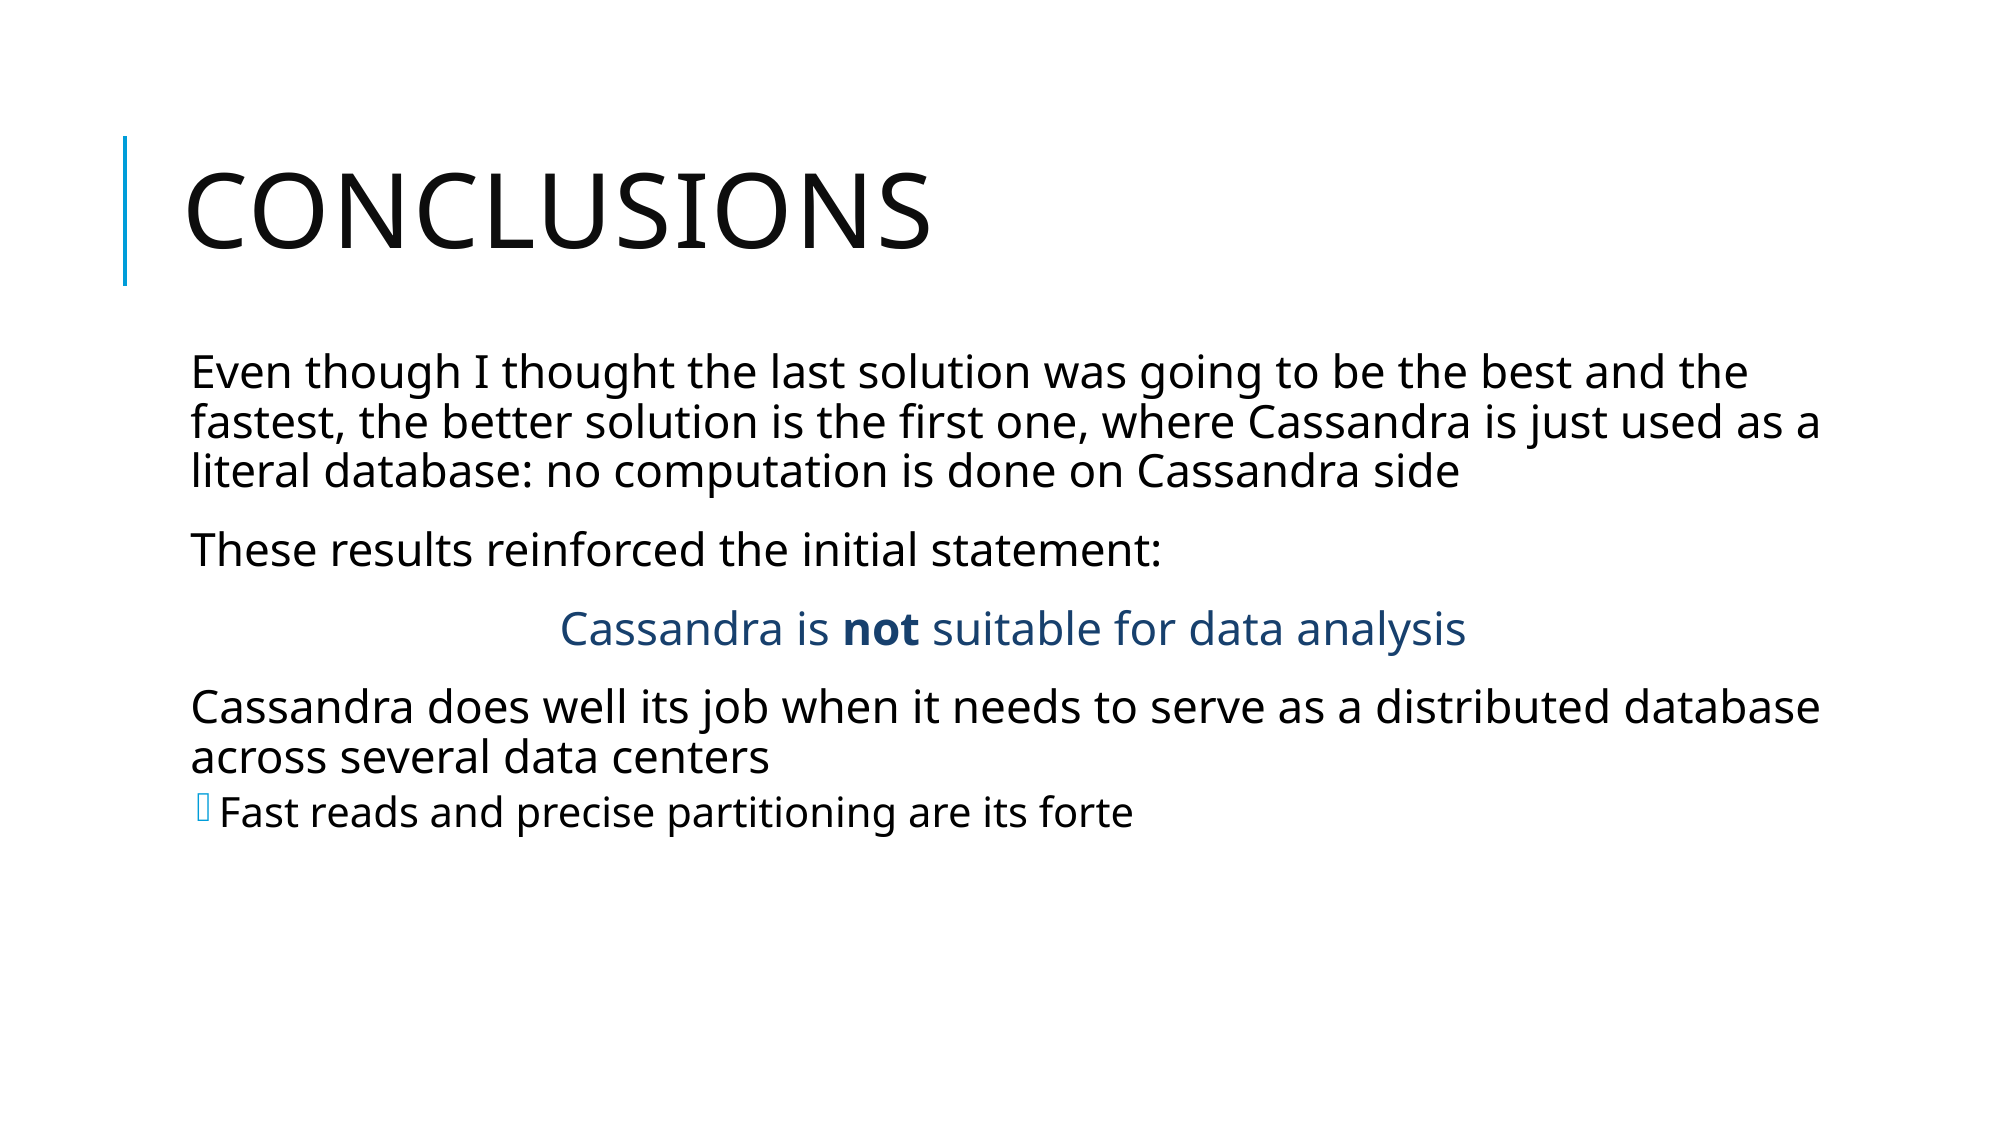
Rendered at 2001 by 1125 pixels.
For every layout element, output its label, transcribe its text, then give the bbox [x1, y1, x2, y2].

list Even though I thought the last solution was going to be the best and the fastest, the better solution is the first one, where Cassandra is just used as a literal database: no computation is done on Cassandra side These results reinforced the initial statement: Cassandra is not suitable for data analysis Cassandra does well its job when it needs to serve as a distributed database across several data centers Fast reads and precise partitioning are its forte [168, 341, 1845, 1035]
title conclusions [168, 96, 1763, 341]
